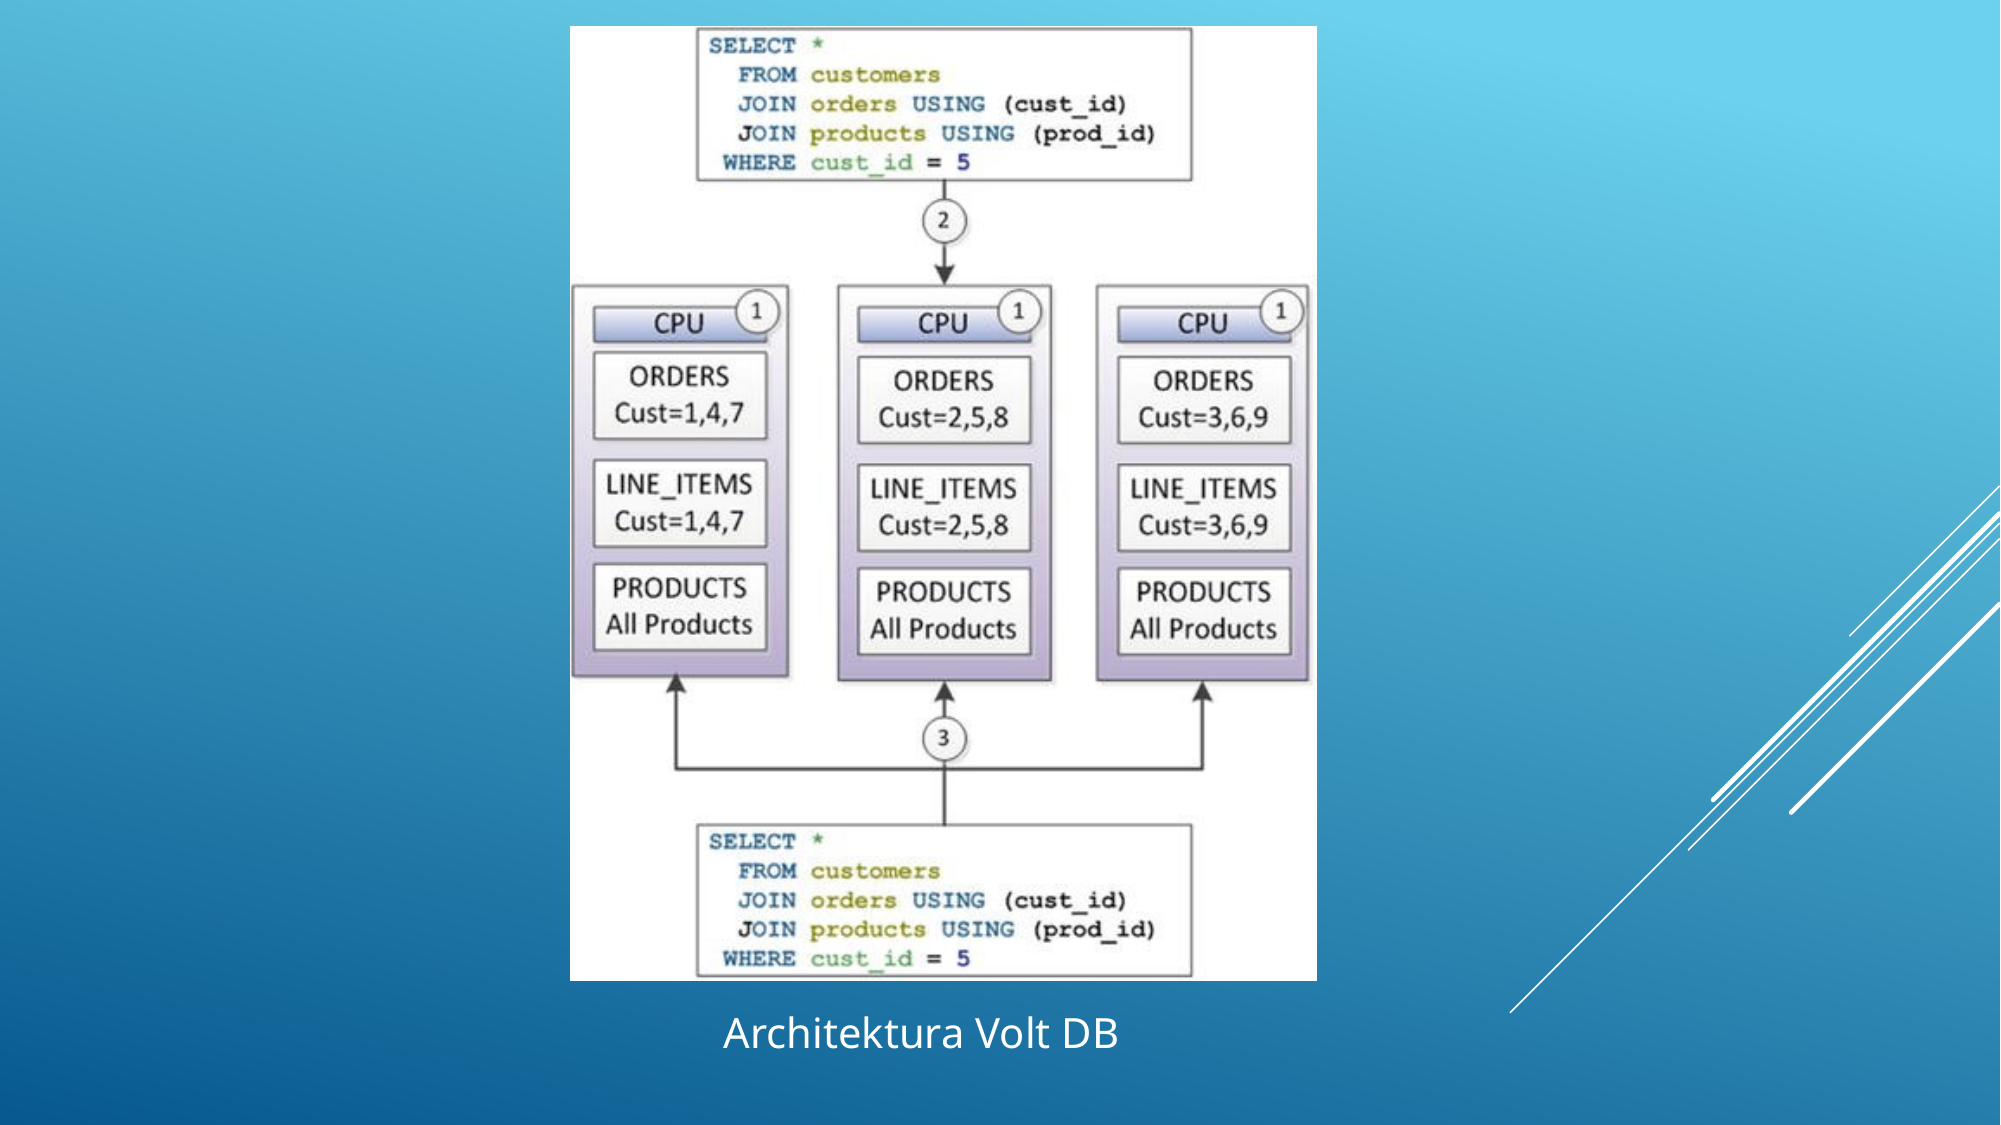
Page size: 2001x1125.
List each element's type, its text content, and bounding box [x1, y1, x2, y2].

text_box Architektura Volt DB [405, 954, 1438, 1110]
picture [569, 26, 1317, 981]
